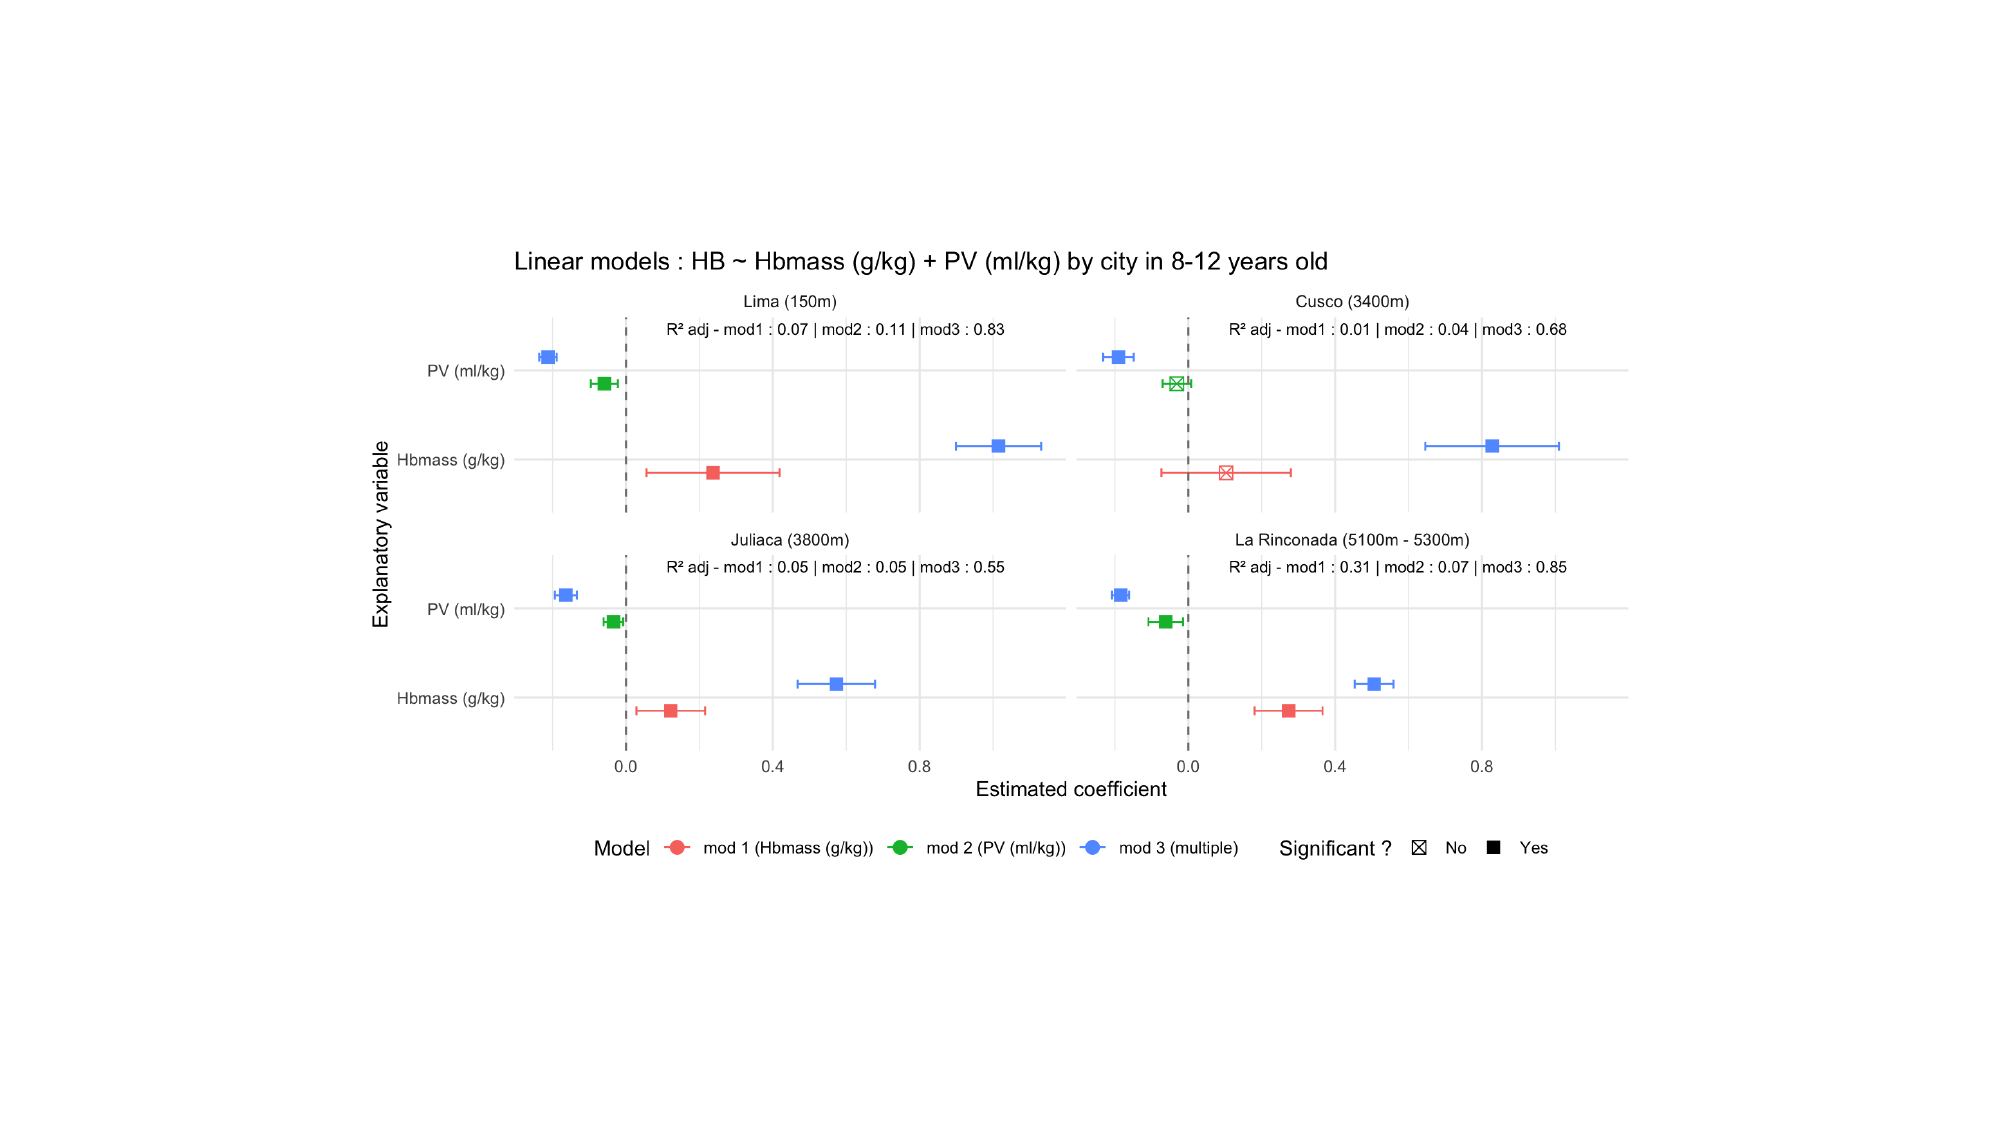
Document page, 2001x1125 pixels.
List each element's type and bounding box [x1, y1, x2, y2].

picture [361, 240, 1638, 884]
